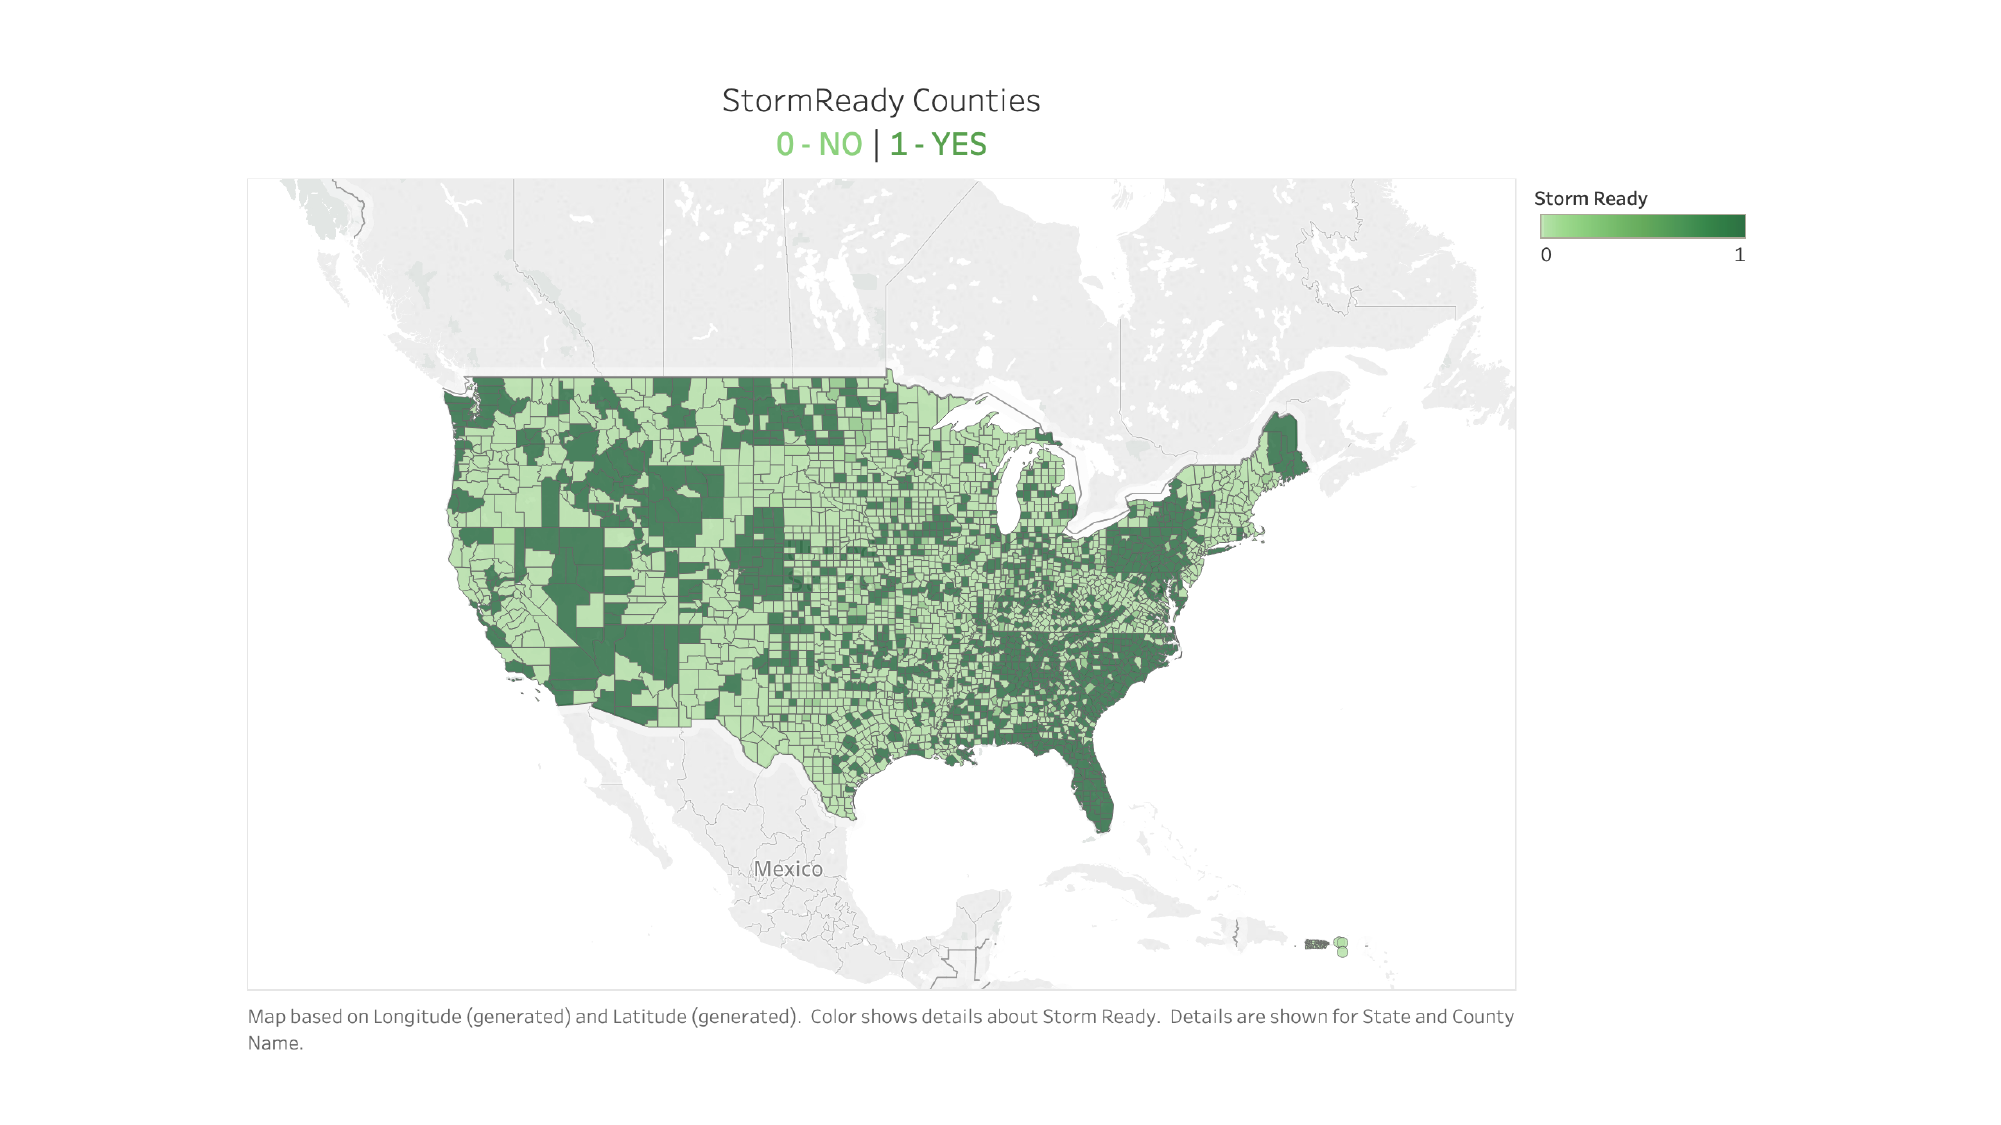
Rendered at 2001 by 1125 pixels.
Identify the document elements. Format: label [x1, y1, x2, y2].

picture [247, 67, 1753, 1057]
